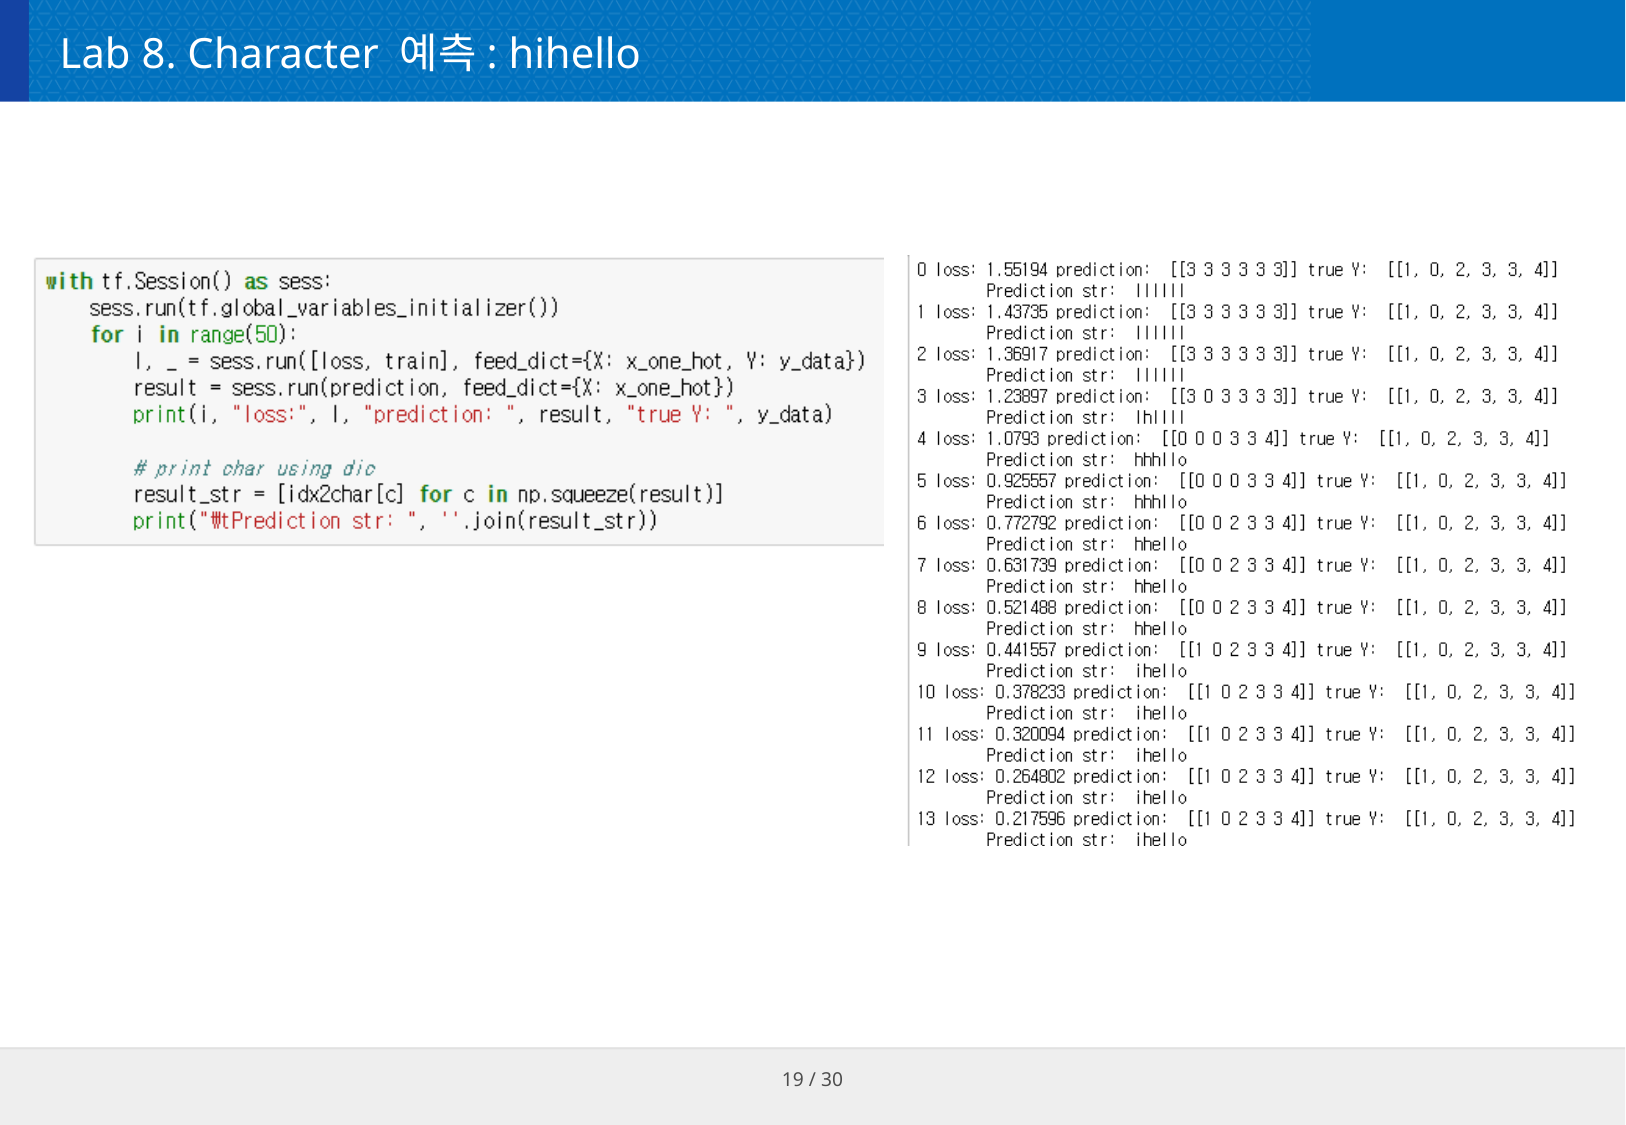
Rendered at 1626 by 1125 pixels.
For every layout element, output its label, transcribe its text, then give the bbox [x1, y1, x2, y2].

title Lab 8. Character 예측: hihello [44, 19, 943, 81]
picture [0, 0, 1626, 1125]
